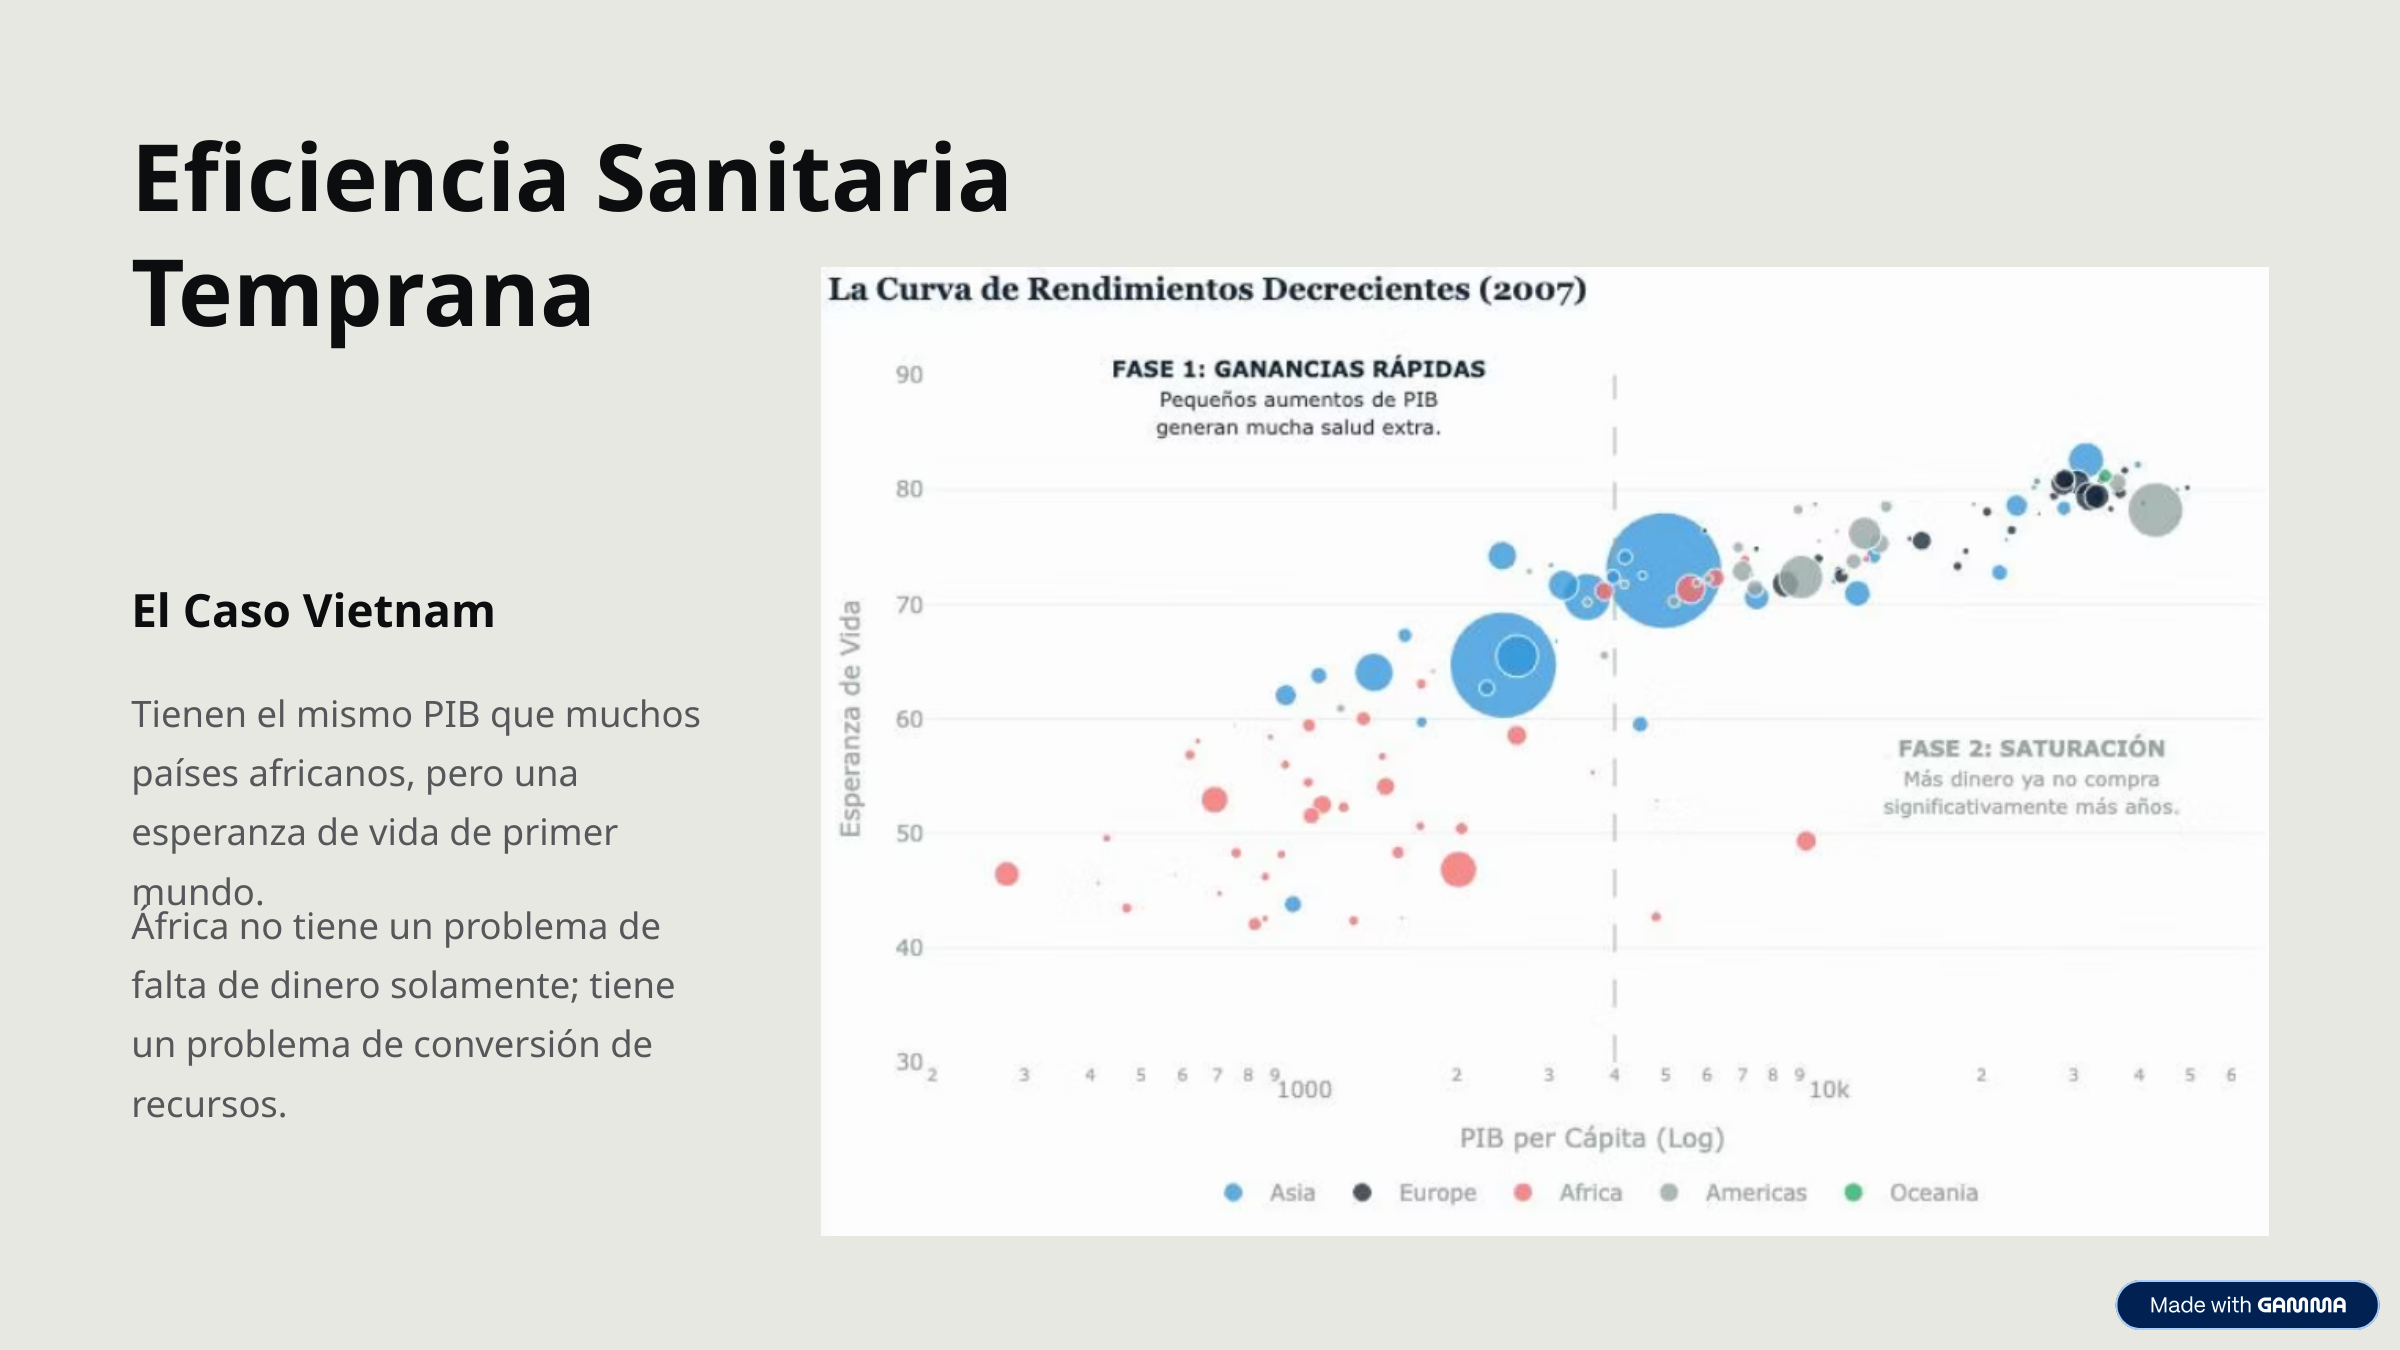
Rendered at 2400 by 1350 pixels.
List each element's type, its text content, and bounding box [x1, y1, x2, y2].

text_box Tienen el mismo PIB que muchos países africanos, pero una esperanza de vida de primer mundo. [131, 674, 706, 854]
text_box Eficiencia Sanitaria Temprana [131, 113, 1371, 347]
text_box El Caso Vietnam [131, 579, 597, 638]
picture [821, 267, 2269, 1236]
text_box África no tiene un problema de falta de dinero solamente; tiene un problema de conversión de recursos. [131, 887, 706, 1066]
picture [2106, 1271, 2389, 1339]
